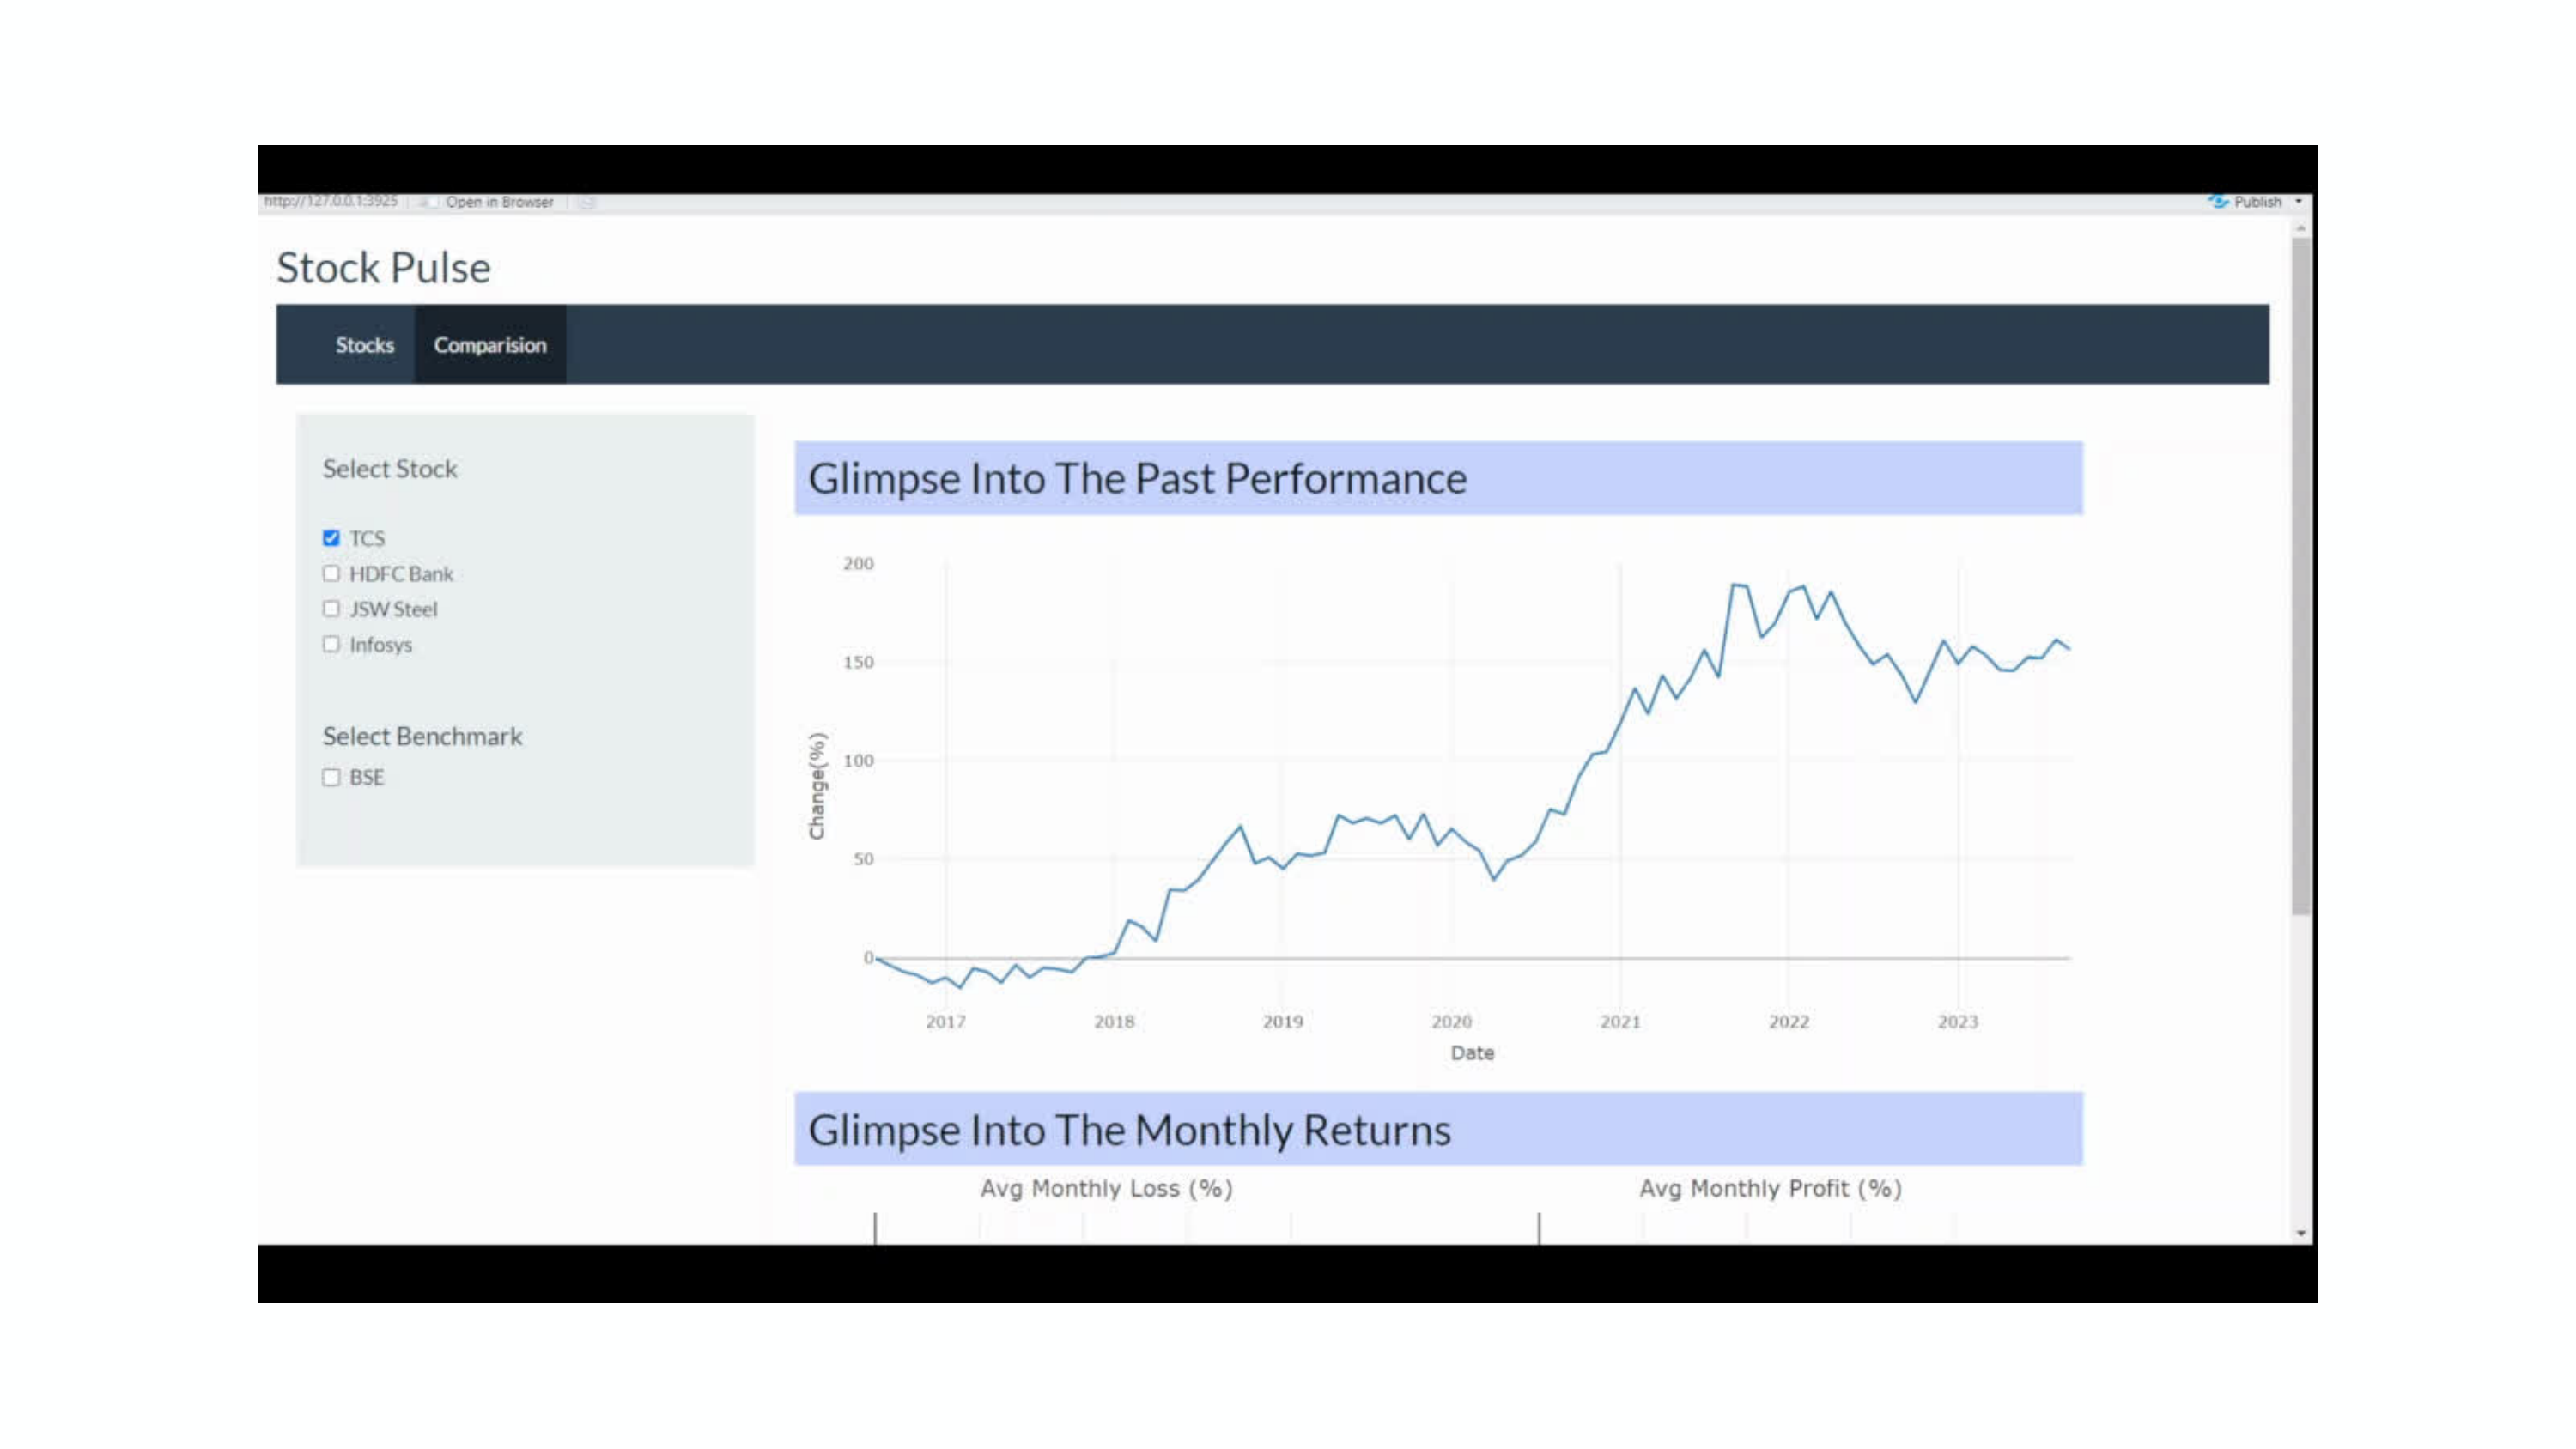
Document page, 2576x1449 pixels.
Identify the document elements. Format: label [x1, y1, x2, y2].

text_box [257, 144, 2319, 1304]
